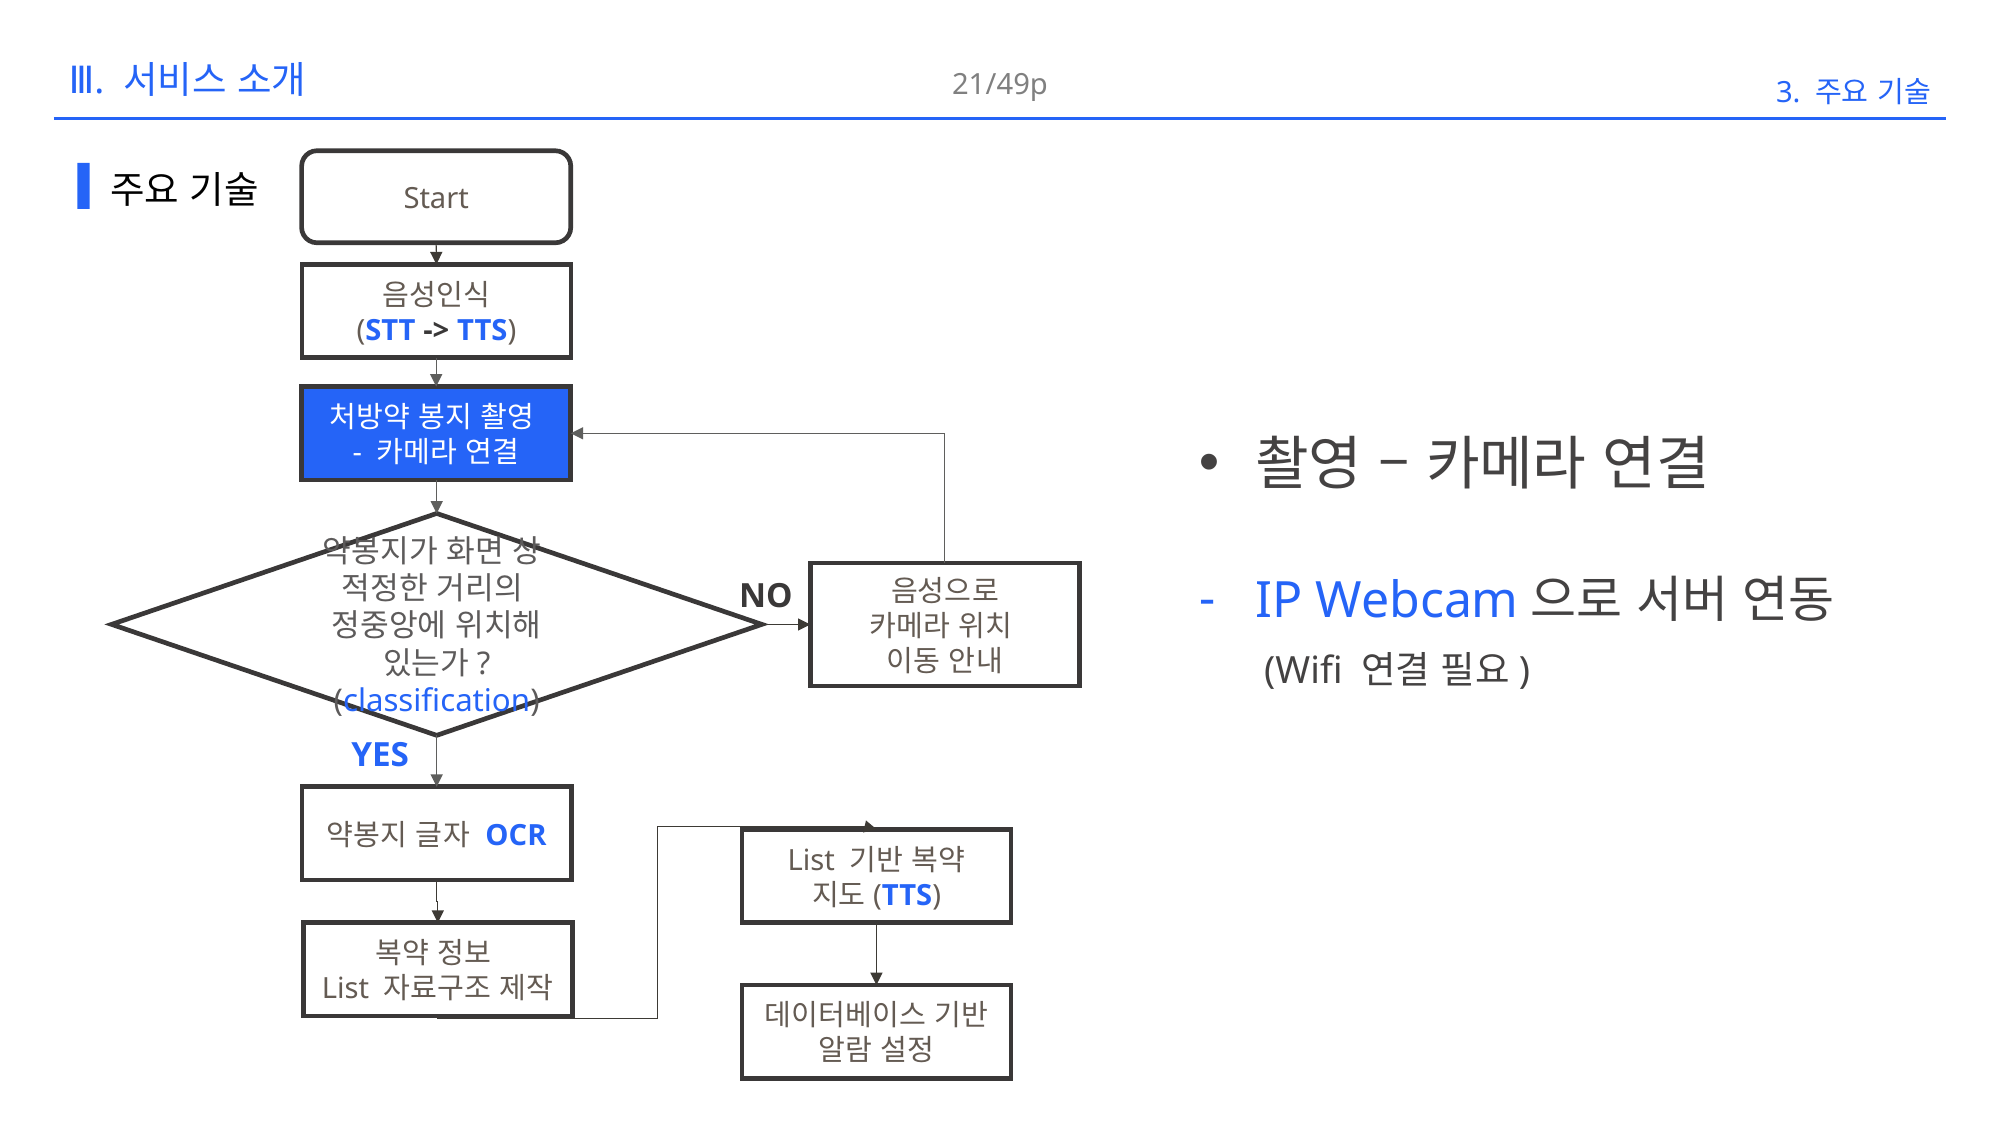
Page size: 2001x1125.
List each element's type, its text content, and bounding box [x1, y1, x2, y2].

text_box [111, 150, 1080, 1079]
text_box Ⅲ. 서비스 소개 [53, 119, 394, 127]
text_box 촬영 – 카메라 연결 IP Webcam으로 서버 연동 (Wifi 연결 필요) [1184, 411, 1888, 768]
text_box Ⅲ. 서비스 소개 [53, 48, 394, 118]
text_box 21/49p [830, 39, 1170, 118]
text_box 3. 주요 기술 [1475, 119, 1947, 126]
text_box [0, 149, 489, 229]
text_box 3. 주요 기술 [1475, 46, 1947, 118]
